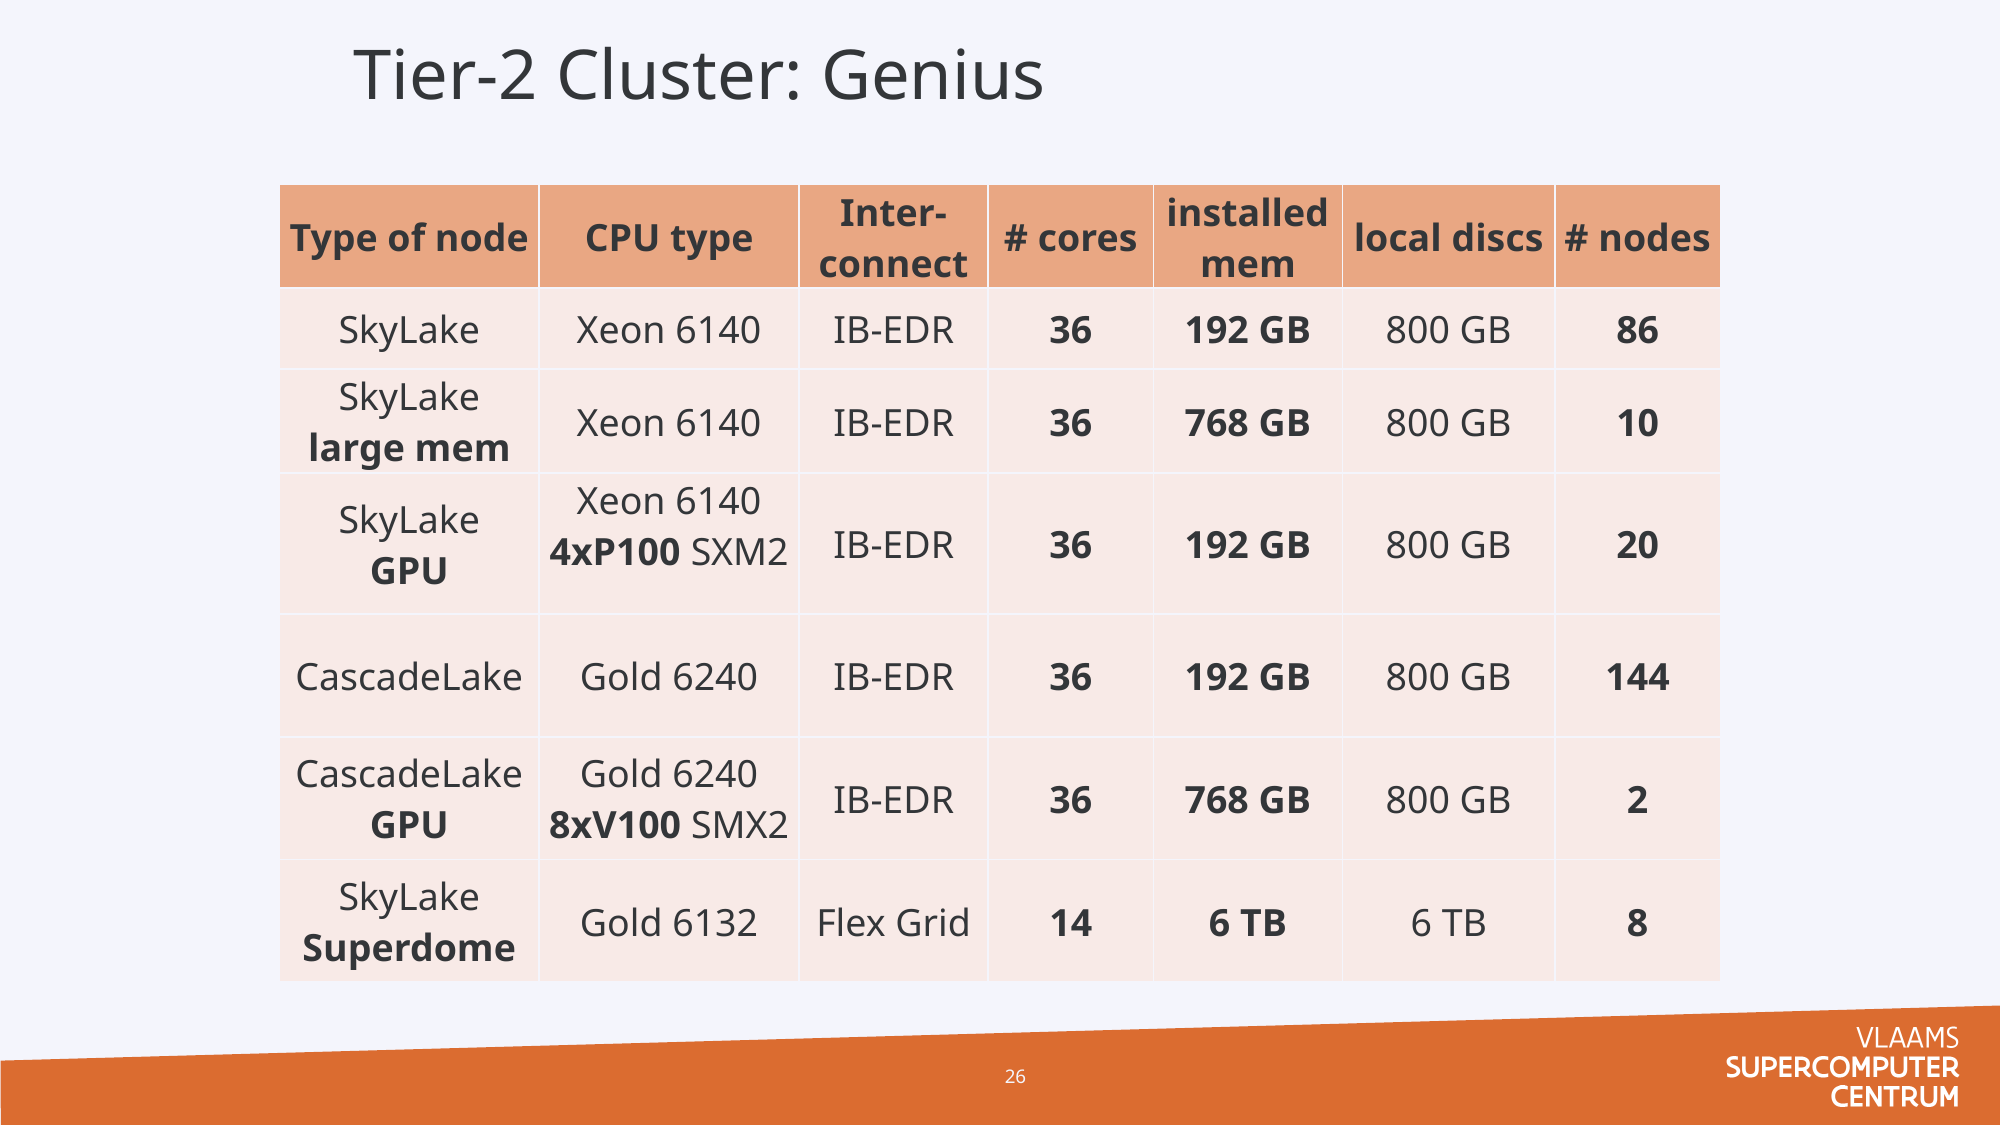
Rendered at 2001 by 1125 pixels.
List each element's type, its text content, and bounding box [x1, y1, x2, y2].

table_cell 6 TB [1154, 860, 1342, 981]
table_cell CascadeLake GPU [280, 738, 538, 859]
table_cell 2 [1556, 738, 1720, 859]
table_cell 768 GB [1154, 370, 1342, 472]
table_cell Gold 6240 [540, 615, 798, 736]
table_cell 36 [989, 289, 1153, 368]
table_header # cores [989, 185, 1153, 287]
table_cell 768 GB [1154, 738, 1342, 859]
table_cell Xeon 6140 [540, 370, 798, 472]
table_cell Gold 6132 [540, 860, 798, 981]
table_cell 800 GB [1343, 370, 1554, 472]
table_cell 6 TB [1343, 860, 1554, 981]
table_cell IB-EDR [800, 474, 987, 613]
table_cell CascadeLake [280, 615, 538, 736]
table_cell 192 GB [1154, 474, 1342, 613]
table_cell Gold 6240 8xV100 SMX2 [540, 738, 798, 859]
table_cell SkyLake GPU [280, 474, 538, 613]
table_cell 800 GB [1343, 738, 1554, 859]
table_cell 10 [1556, 370, 1720, 472]
table_header local discs [1343, 185, 1554, 287]
table_cell 800 GB [1343, 289, 1554, 368]
table_cell IB-EDR [800, 738, 987, 859]
table_cell SkyLake [280, 289, 538, 368]
table_cell 36 [989, 615, 1153, 736]
table_cell 86 [1556, 289, 1720, 368]
table_cell Flex Grid [800, 860, 987, 981]
table_cell SkyLake large mem [280, 370, 538, 472]
title Tier-2 Cluster: Genius [338, 29, 1706, 126]
table_header Inter-connect [800, 185, 987, 287]
table_cell 144 [1556, 615, 1720, 736]
table_cell 14 [989, 860, 1153, 981]
slide_number 26 [958, 1047, 1042, 1108]
table_cell IB-EDR [800, 289, 987, 368]
table_header CPU type [540, 185, 798, 287]
table_header Type of node [280, 185, 538, 287]
table_cell IB-EDR [800, 370, 987, 472]
table_cell 192 GB [1154, 615, 1342, 736]
table_cell 36 [989, 370, 1153, 472]
table_cell 800 GB [1343, 615, 1554, 736]
table_cell 20 [1556, 474, 1720, 613]
table_cell 36 [989, 474, 1153, 613]
table_cell Xeon 6140 4xP100 SXM2 [540, 474, 798, 613]
table_cell 8 [1556, 860, 1720, 981]
table_cell IB-EDR [800, 615, 987, 736]
table_cell 36 [989, 738, 1153, 859]
table_cell SkyLake Superdome [280, 860, 538, 981]
table_cell Xeon 6140 [540, 289, 798, 368]
picture [1725, 1021, 1960, 1117]
table_cell 192 GB [1154, 289, 1342, 368]
table_header # nodes [1556, 185, 1720, 287]
table_header installed mem [1154, 185, 1342, 287]
table_cell 800 GB [1343, 474, 1554, 613]
